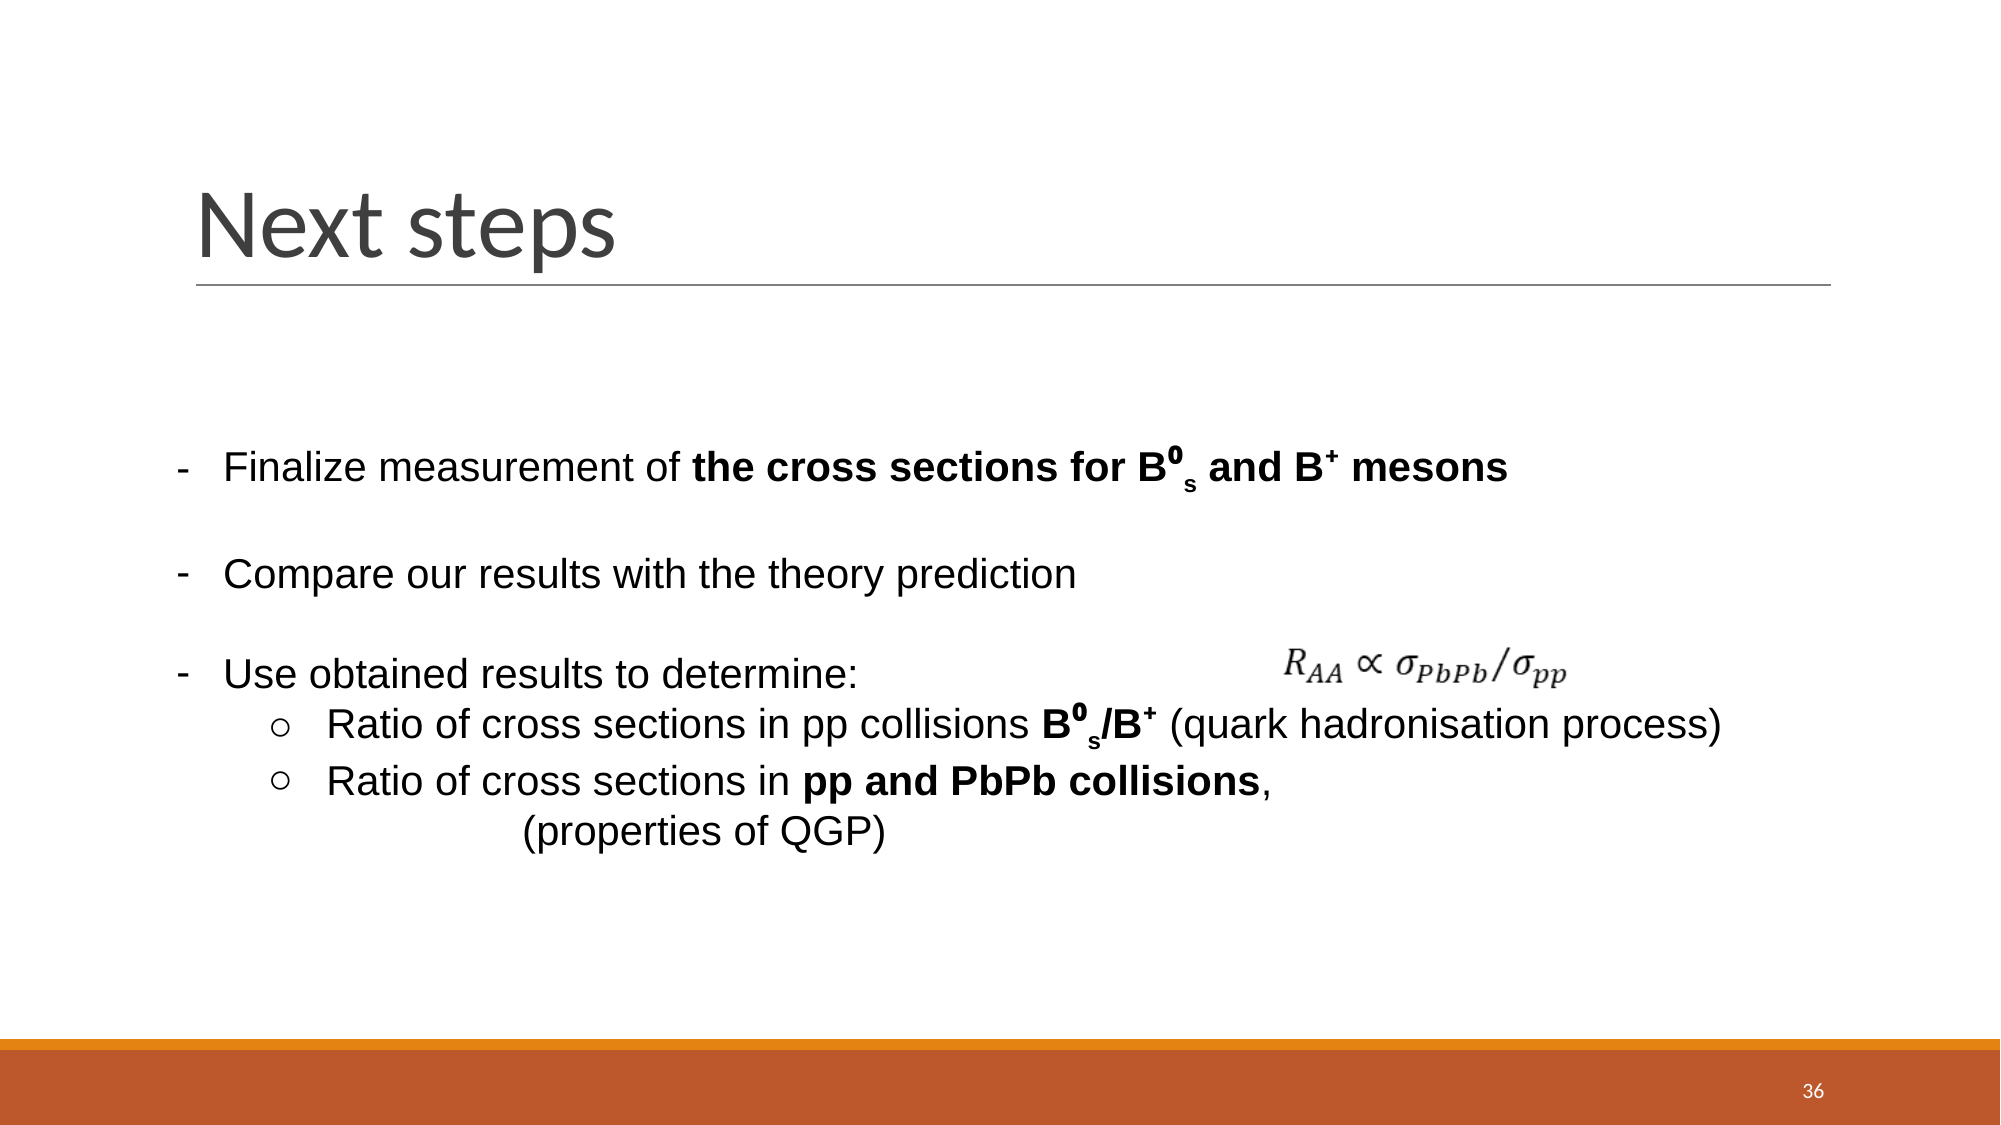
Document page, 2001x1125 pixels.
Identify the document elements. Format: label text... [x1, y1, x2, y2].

slide_number 36 [1624, 1059, 1840, 1120]
text_box Finalize measurement of the cross sections for B⁰s and B⁺ mesons Compare our results with the theory prediction Use obtained results to determine: Ratio of cross sections in pp collisions B⁰s/B⁺ (quark hadronisation process) Ratio of cross sections in pp and PbPb collisions, (properties of QGP) [161, 432, 1788, 962]
picture [1268, 562, 1635, 801]
title Next steps [180, 47, 1830, 285]
